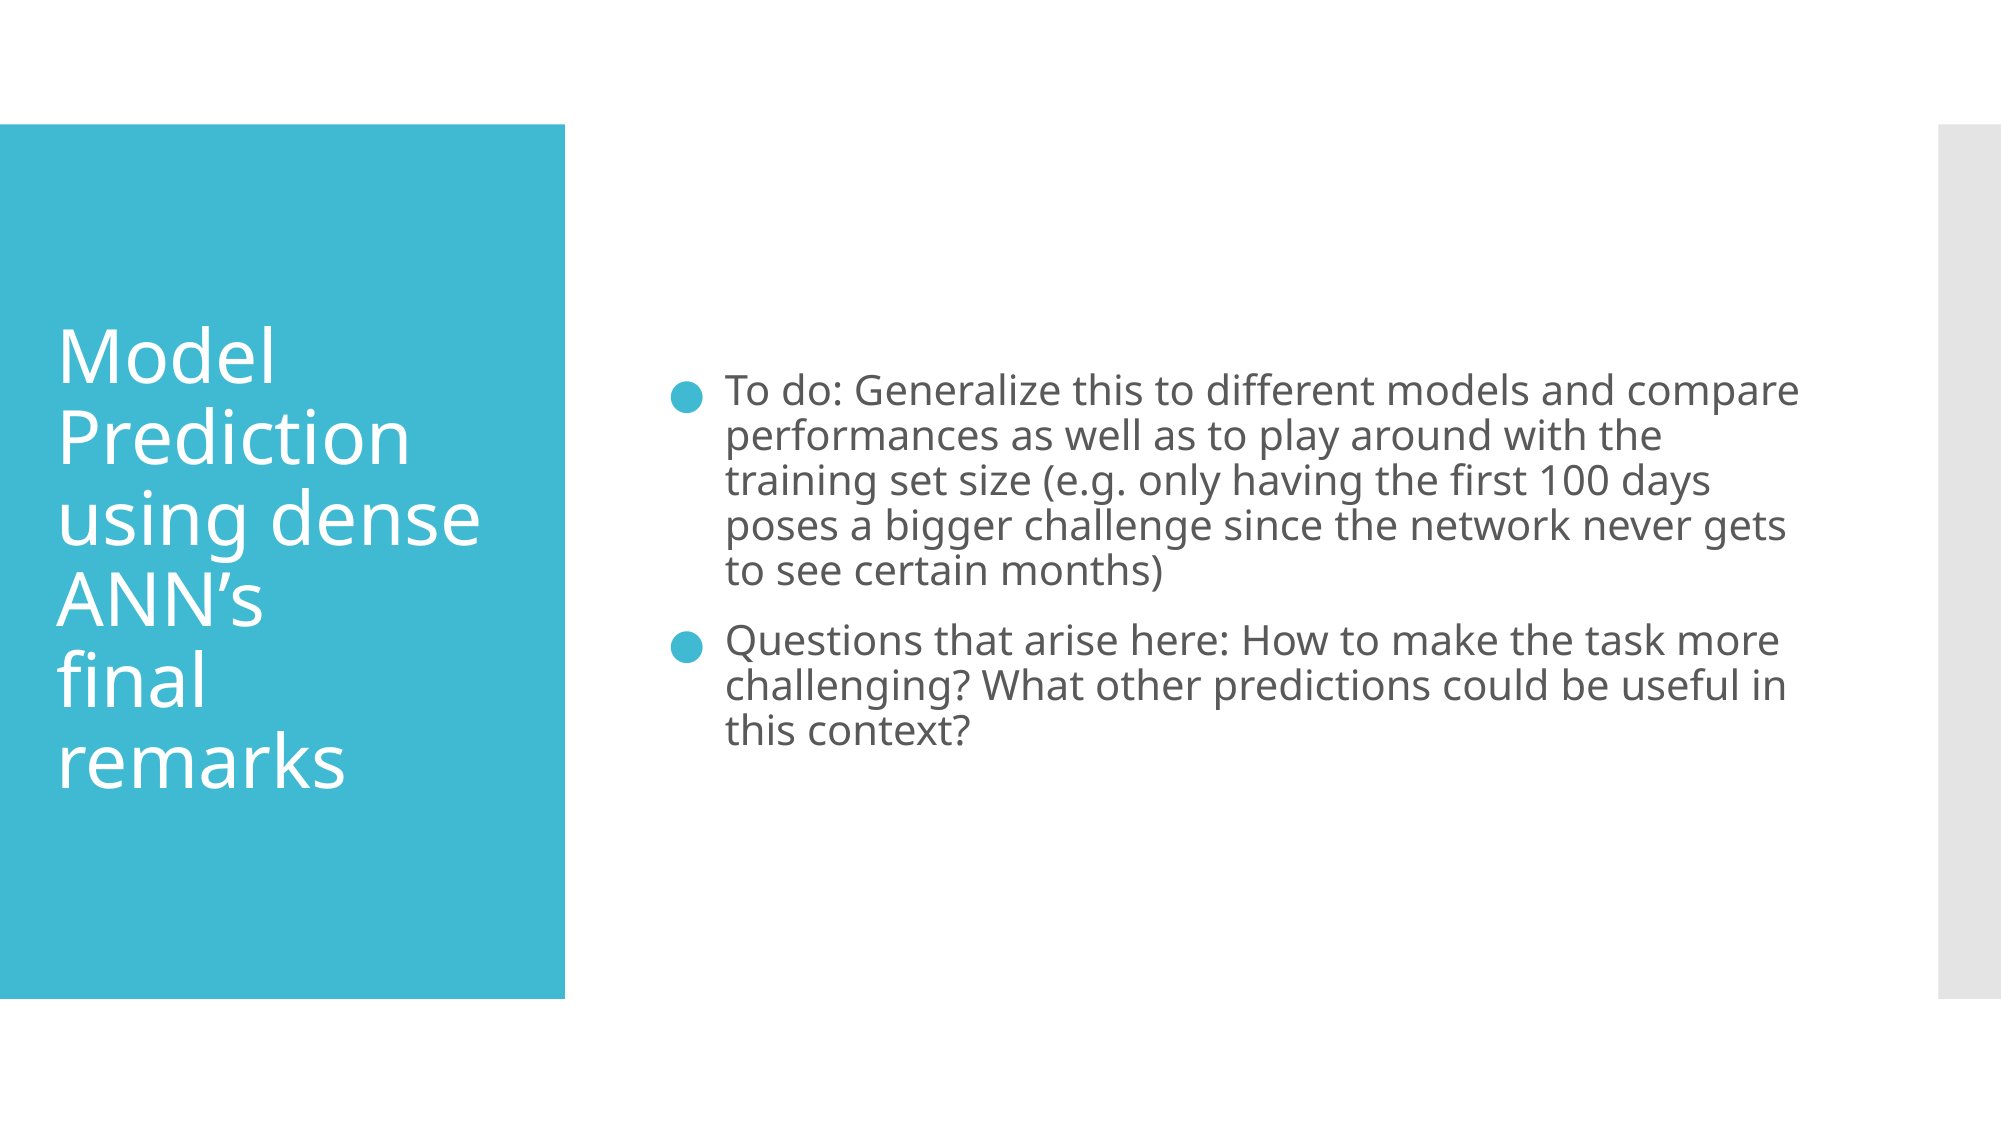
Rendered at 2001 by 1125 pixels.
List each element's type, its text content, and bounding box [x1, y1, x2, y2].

title Model Prediction using dense ANN’s final remarks [41, 184, 526, 940]
list To do: Generalize this to different models and compare performances as well as to play around with the training set size (e.g. only having the first 100 days poses a bigger challenge since the network never gets to see certain months) Questions that arise here: How to make the task more challenging? What other predictions could be useful in this context? [634, 141, 1835, 982]
